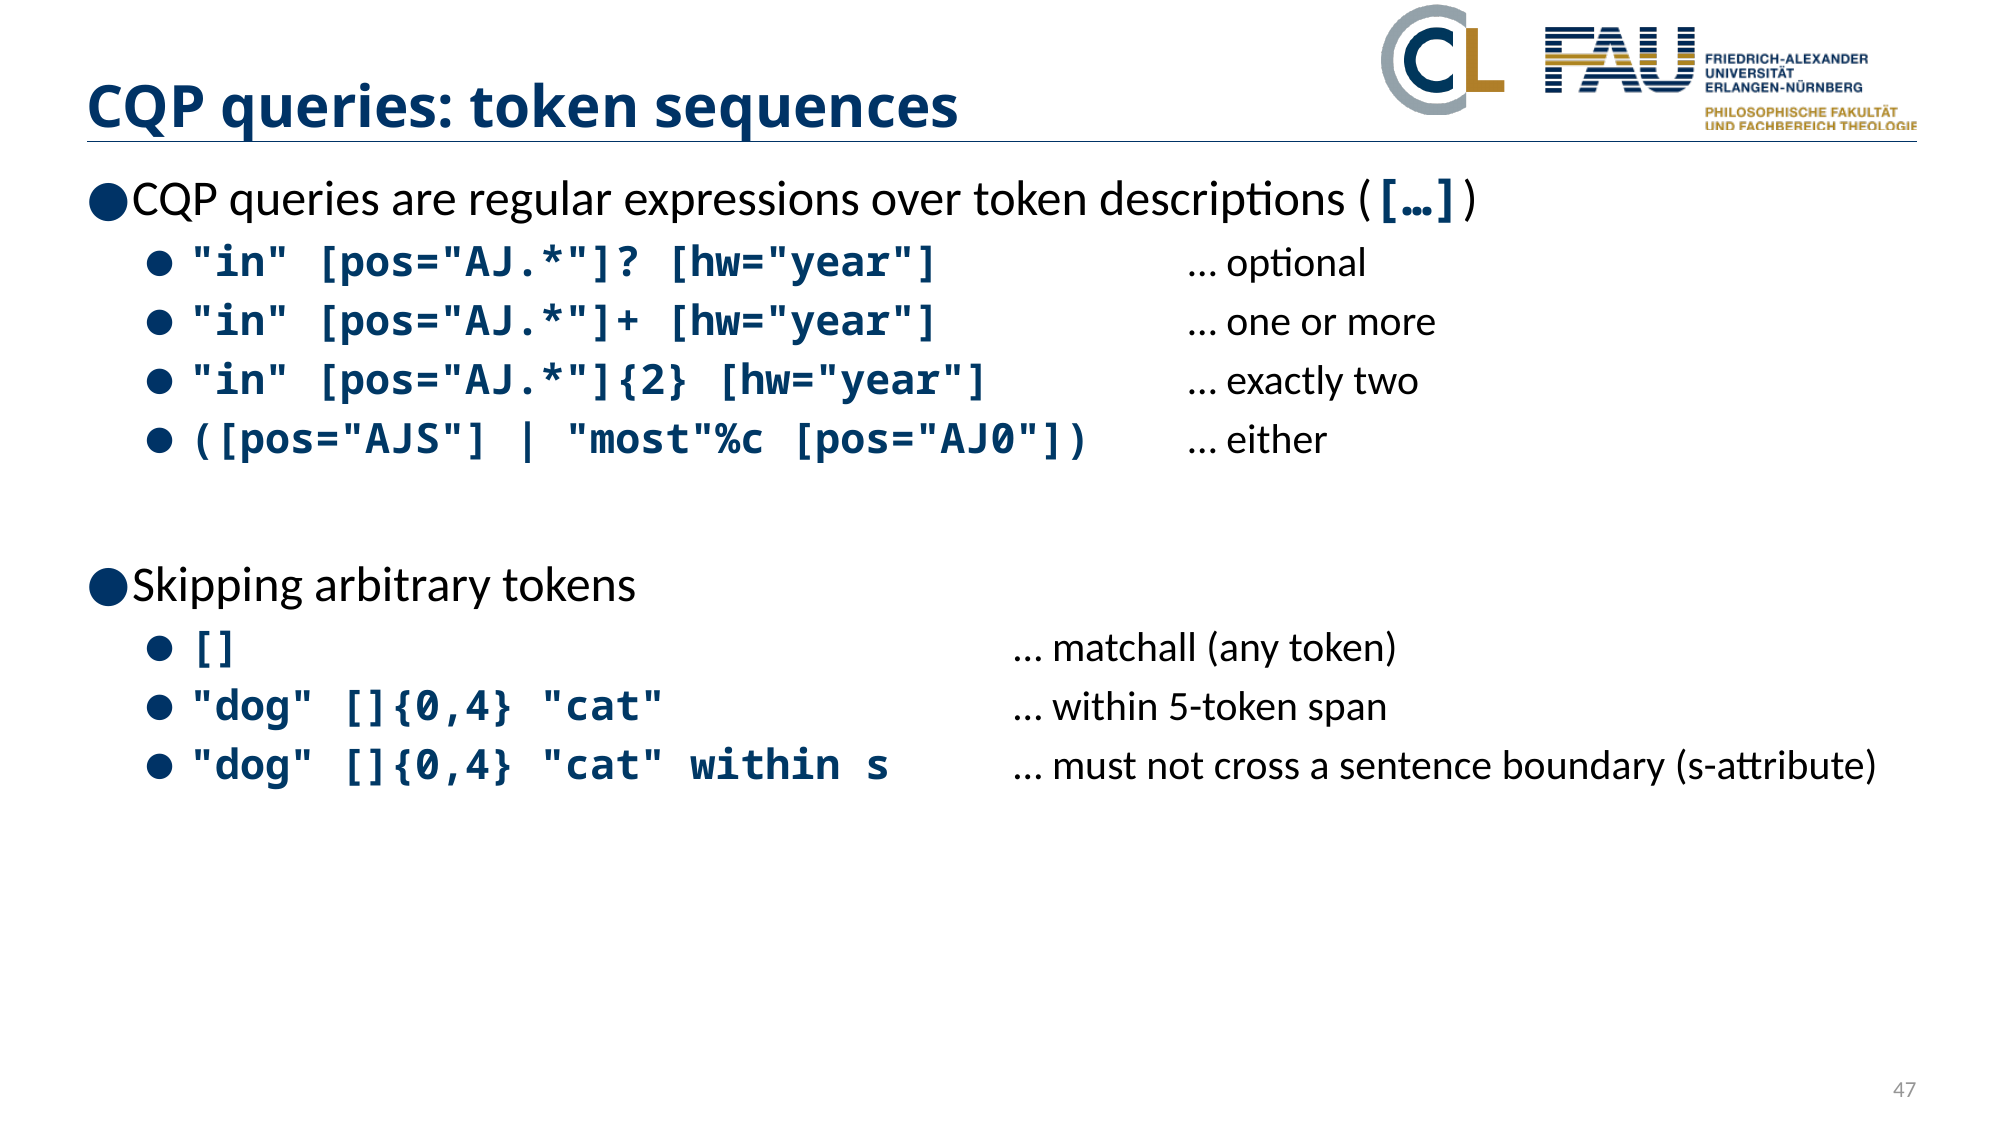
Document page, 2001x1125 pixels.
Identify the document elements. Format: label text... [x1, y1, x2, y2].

list CQP queries are regular expressions over token descriptions ([…]) "in" [pos="AJ.*"]? [hw="year"] … optional "in" [pos="AJ.*"]+ [hw="year"] … one or more "in" [pos="AJ.*"]{2} [hw="year"] … exactly two ([pos="AJS"] | "most"%c [pos="AJ0"]) … either Skipping arbitrary tokens [] … matchall (any token) "dog" []{0,4} "cat" … within 5-token span "dog" []{0,4} "cat" within s … must not cross a sentence boundary (s-attribute) [86, 165, 1917, 1052]
title CQP queries: token sequences [86, 20, 1354, 139]
slide_number 47 [1818, 1051, 1917, 1125]
